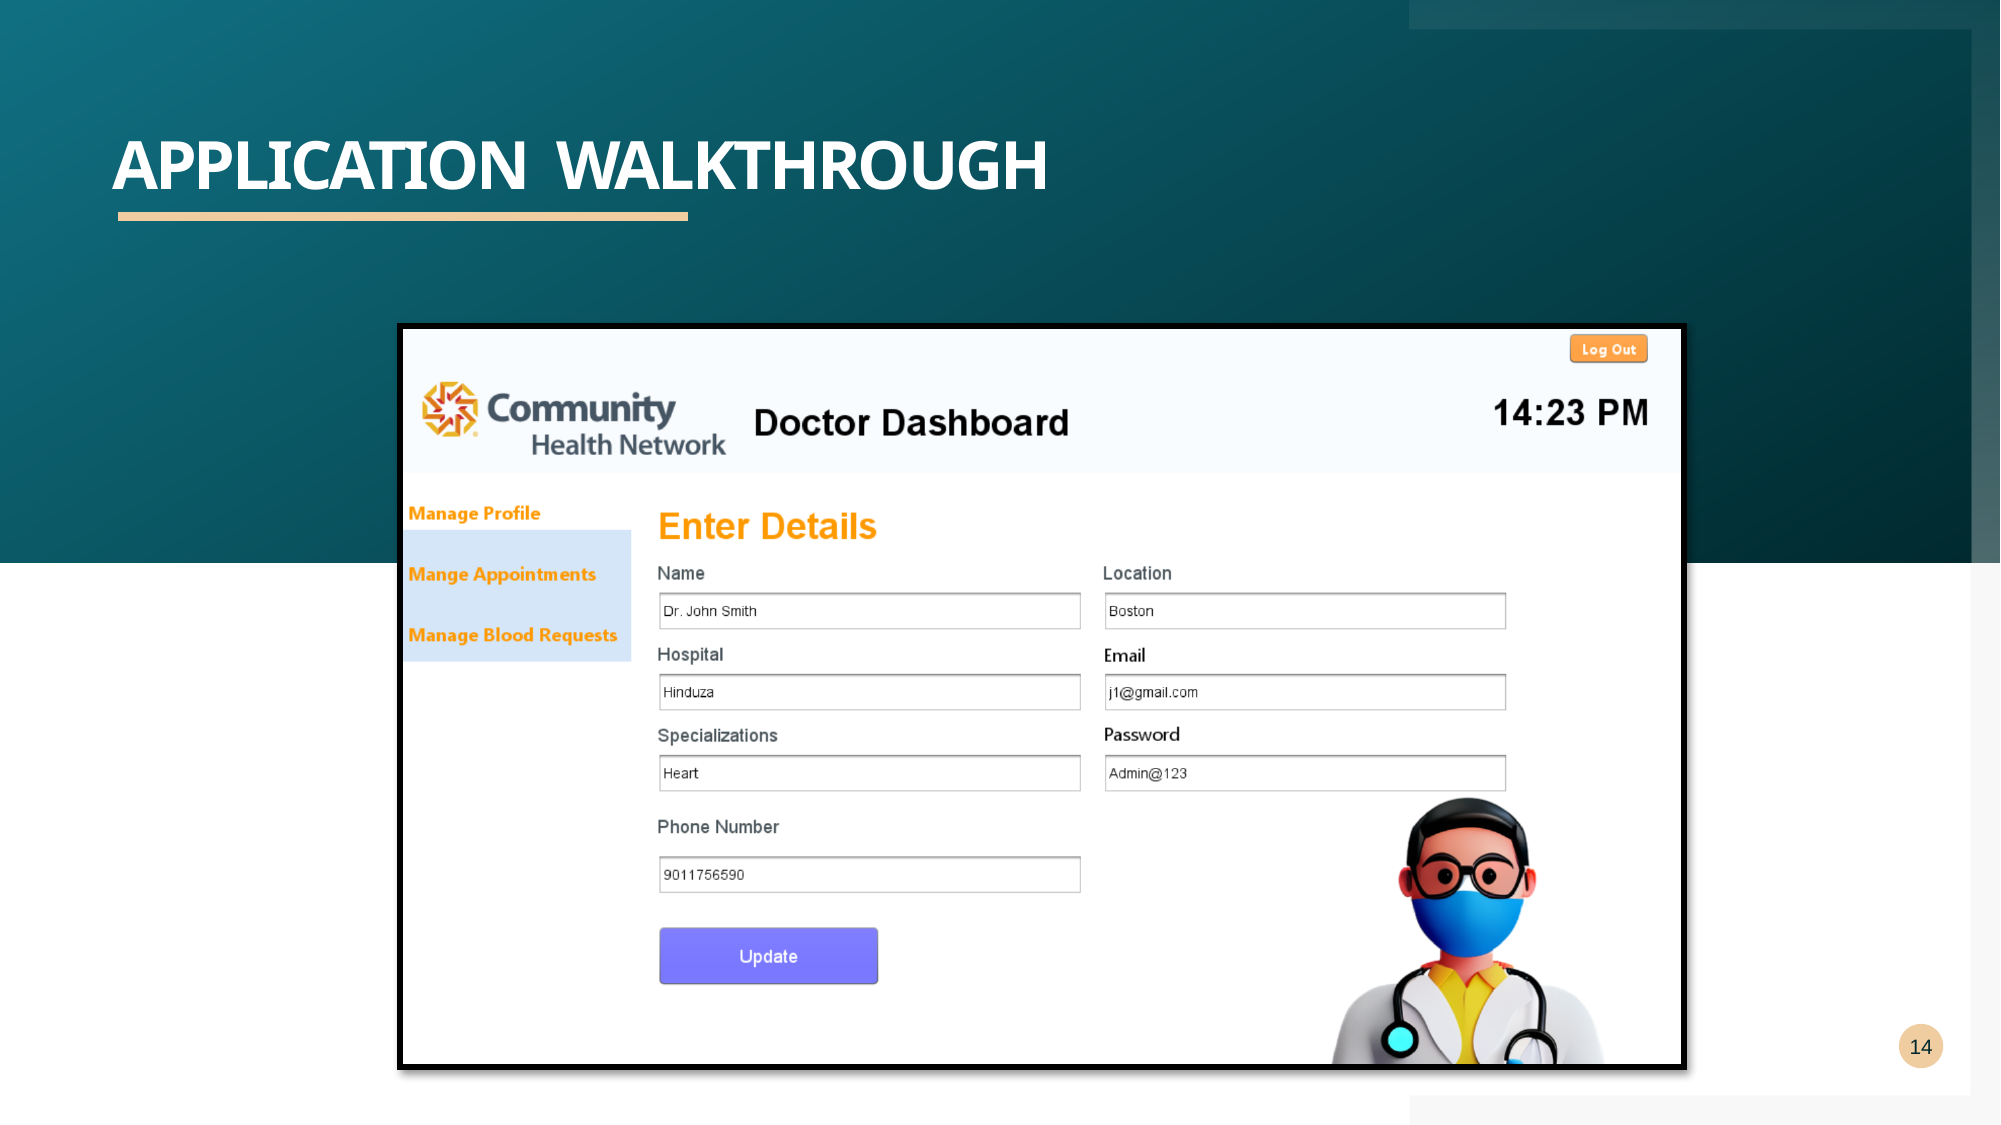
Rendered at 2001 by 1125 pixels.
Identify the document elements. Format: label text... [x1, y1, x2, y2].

picture [403, 329, 1681, 1065]
slide_number 14 [1898, 1023, 1944, 1069]
title Application Walkthrough [112, 132, 1353, 194]
